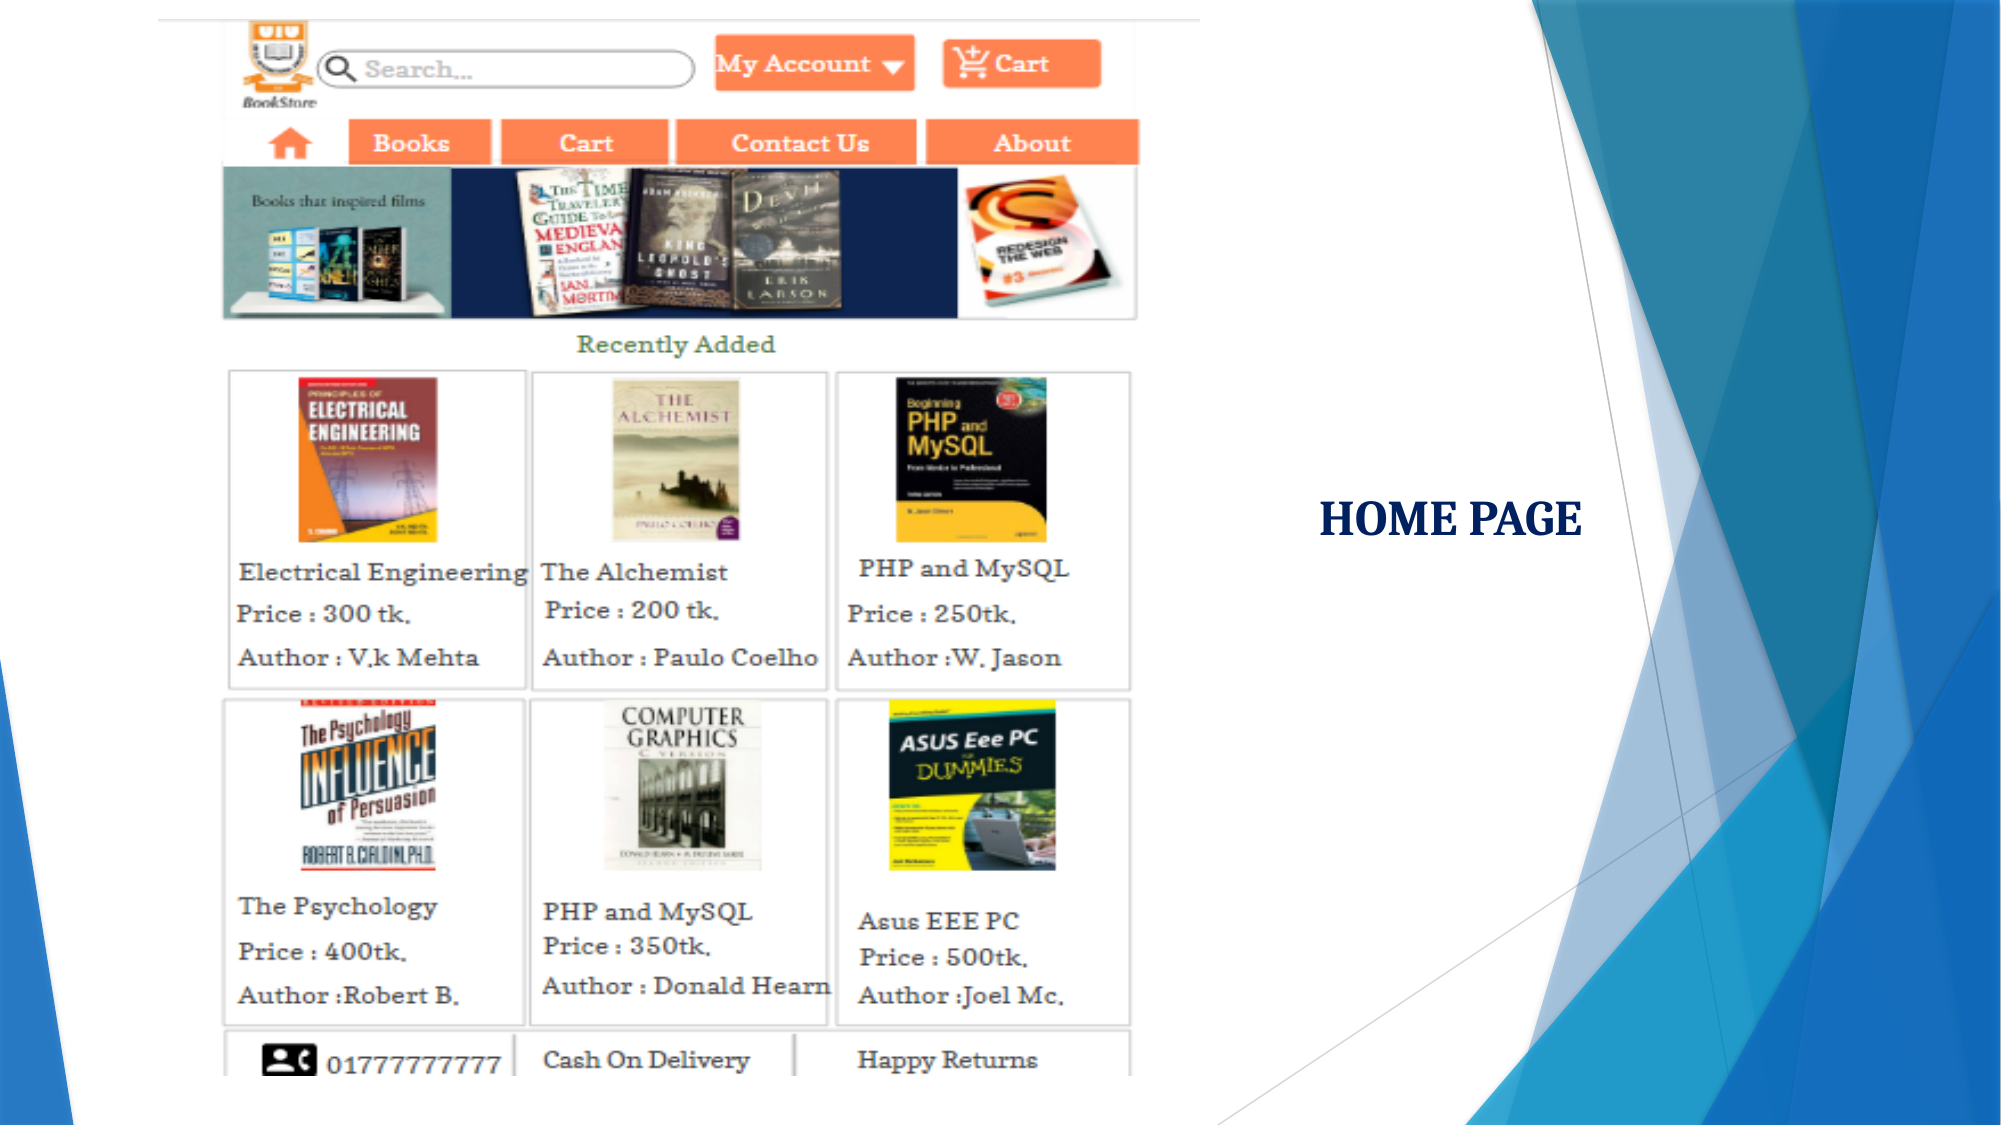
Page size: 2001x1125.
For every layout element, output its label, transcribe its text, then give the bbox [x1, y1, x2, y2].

text_box HOME PAGE [1249, 478, 1703, 553]
picture [158, 18, 1201, 1077]
